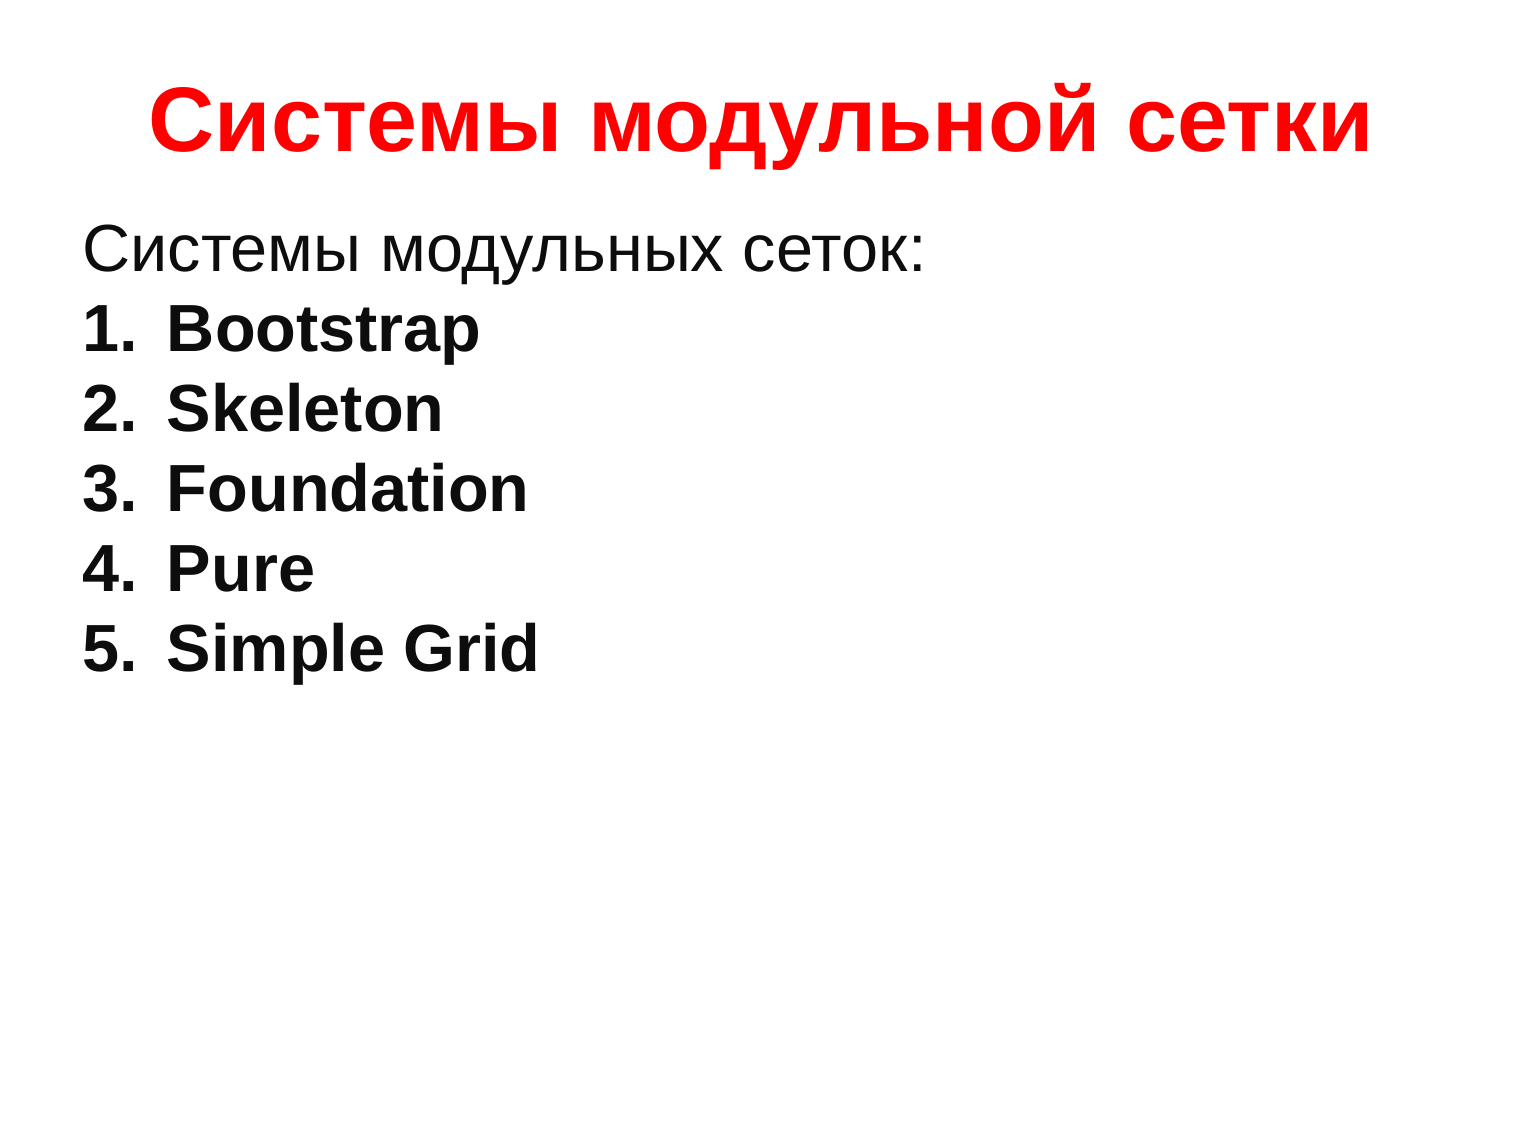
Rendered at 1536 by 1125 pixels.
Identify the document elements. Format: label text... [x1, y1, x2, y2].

text_box Системы модульных сеток: Bootstrap Skeleton Foundation Pure Simple Grid [67, 114, 1450, 776]
text_box Системы модульной сетки [70, 20, 1453, 209]
